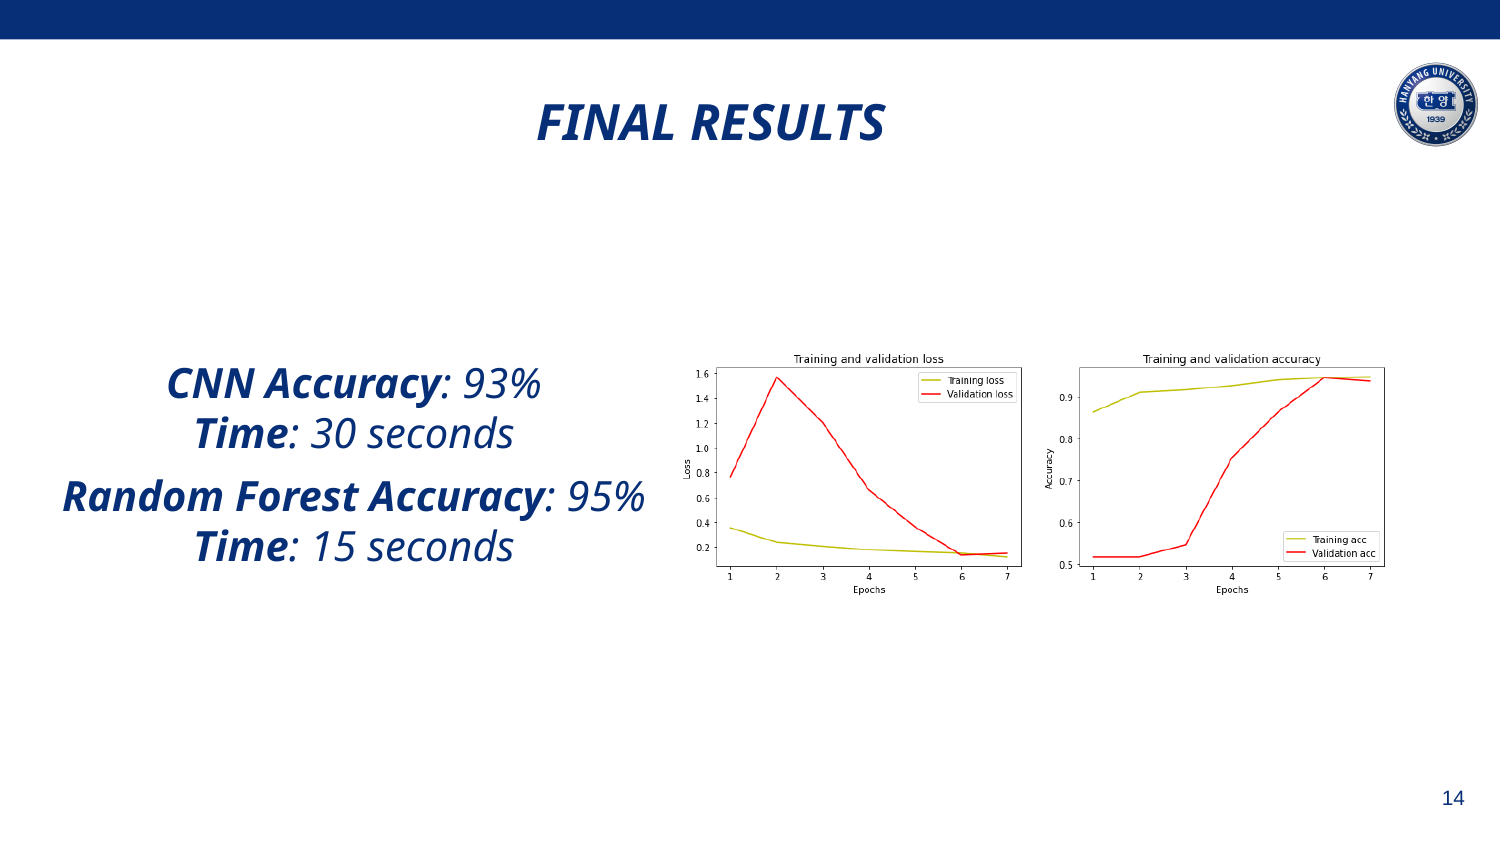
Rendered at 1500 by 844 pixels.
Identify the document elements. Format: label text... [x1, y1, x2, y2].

text_box Random Forest Accuracy: 95% Time: 15 seconds [0, 454, 671, 585]
text_box CNN Accuracy: 93% Time: 30 seconds [0, 342, 783, 454]
picture [1389, 58, 1481, 150]
picture [676, 346, 1028, 600]
text_box [0, 0, 1500, 40]
title FINAL RESULTS [50, 67, 1373, 166]
picture [1039, 346, 1391, 600]
slide_number 14 [1389, 764, 1480, 830]
